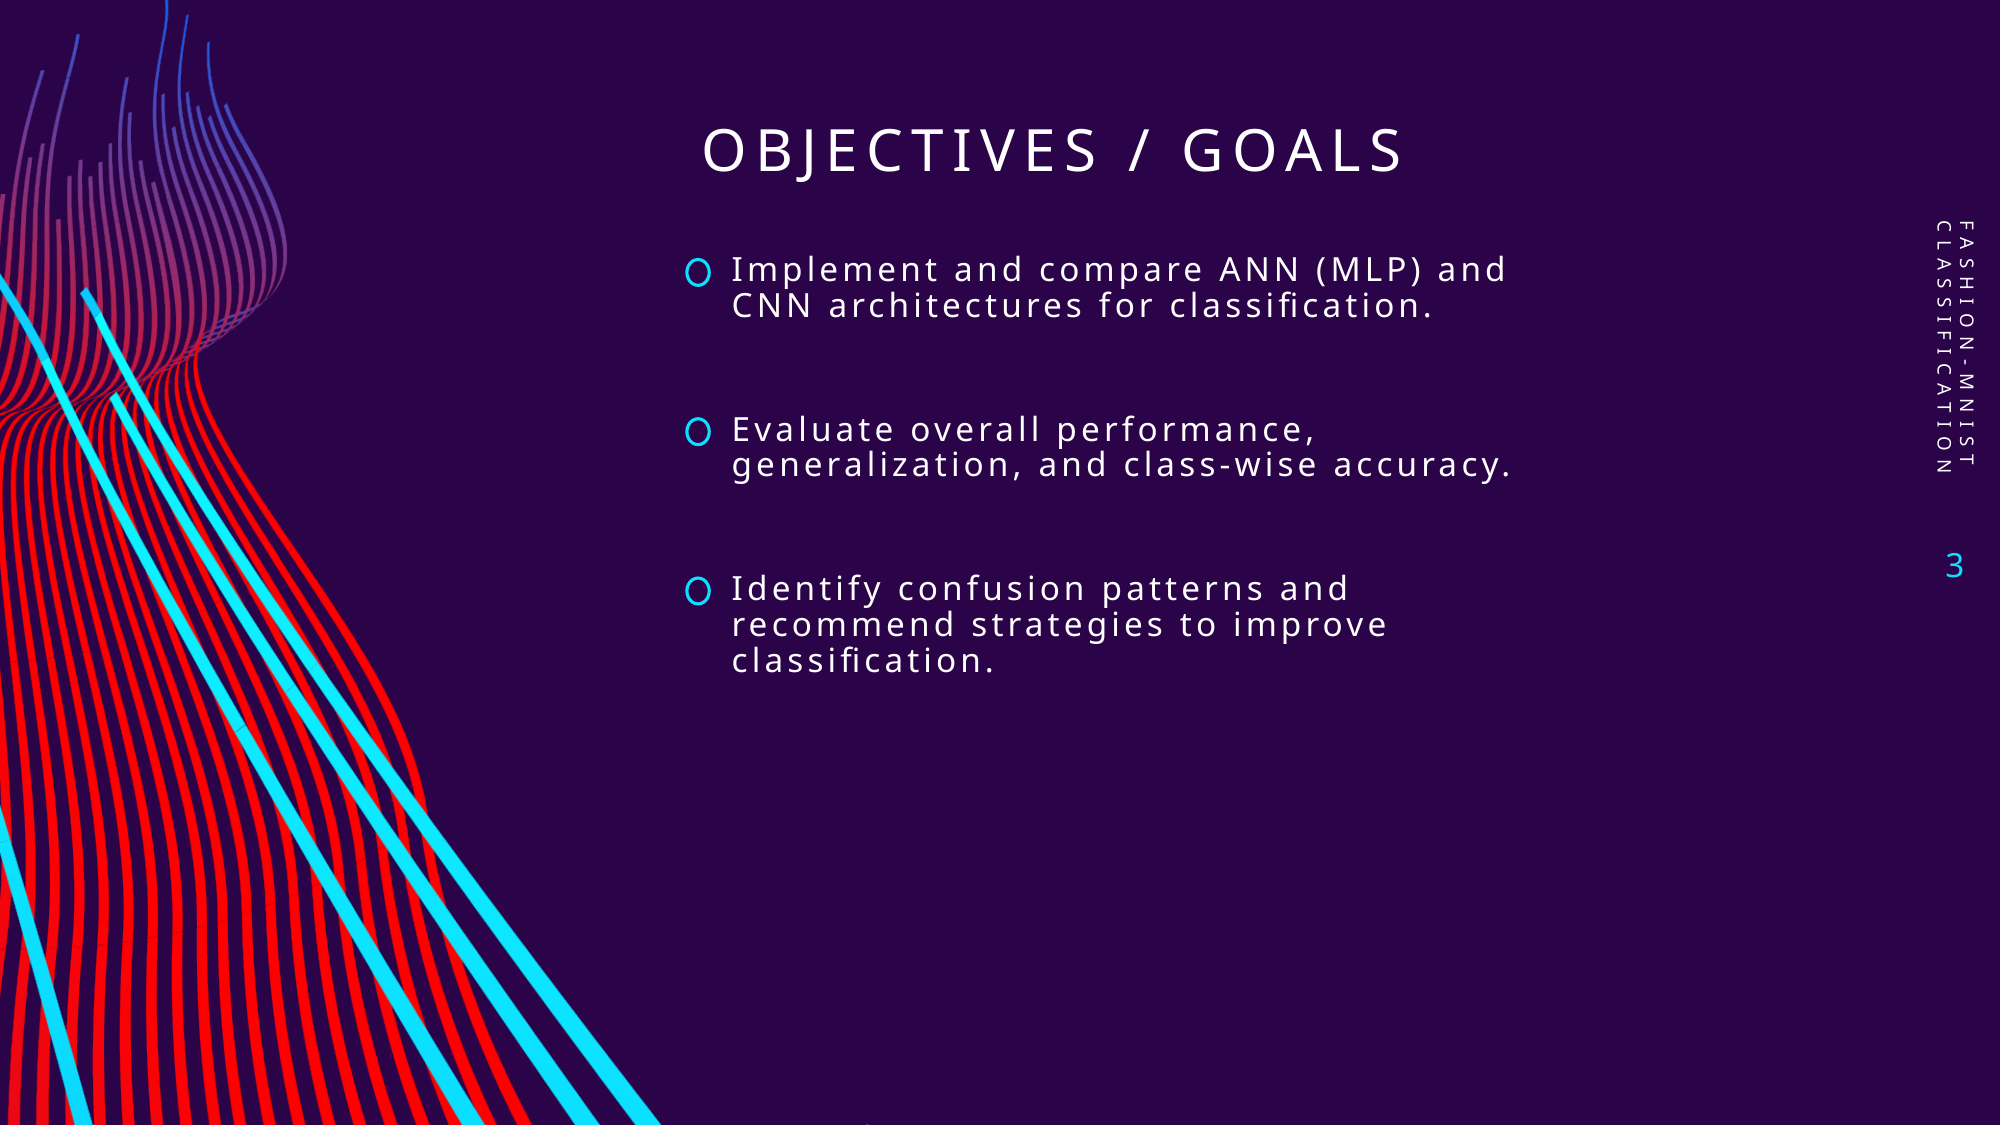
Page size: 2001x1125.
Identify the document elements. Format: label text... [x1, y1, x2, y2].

title Objectives / Goals [686, 114, 1494, 224]
text_box [685, 258, 711, 287]
text_box Evaluate overall performance, generalization, and class-wise accuracy. [716, 404, 1606, 496]
footer Fashion-MNIST Classification [1926, 33, 1987, 489]
text_box Implement and compare ANN (MLP) and CNN architectures for classification. [716, 245, 1606, 337]
slide_number 3 [1889, 519, 1980, 615]
text_box [685, 576, 711, 605]
text_box Identify confusion patterns and recommend strategies to improve classification. [716, 564, 1606, 670]
picture [0, 0, 2000, 1125]
text_box [685, 417, 711, 446]
